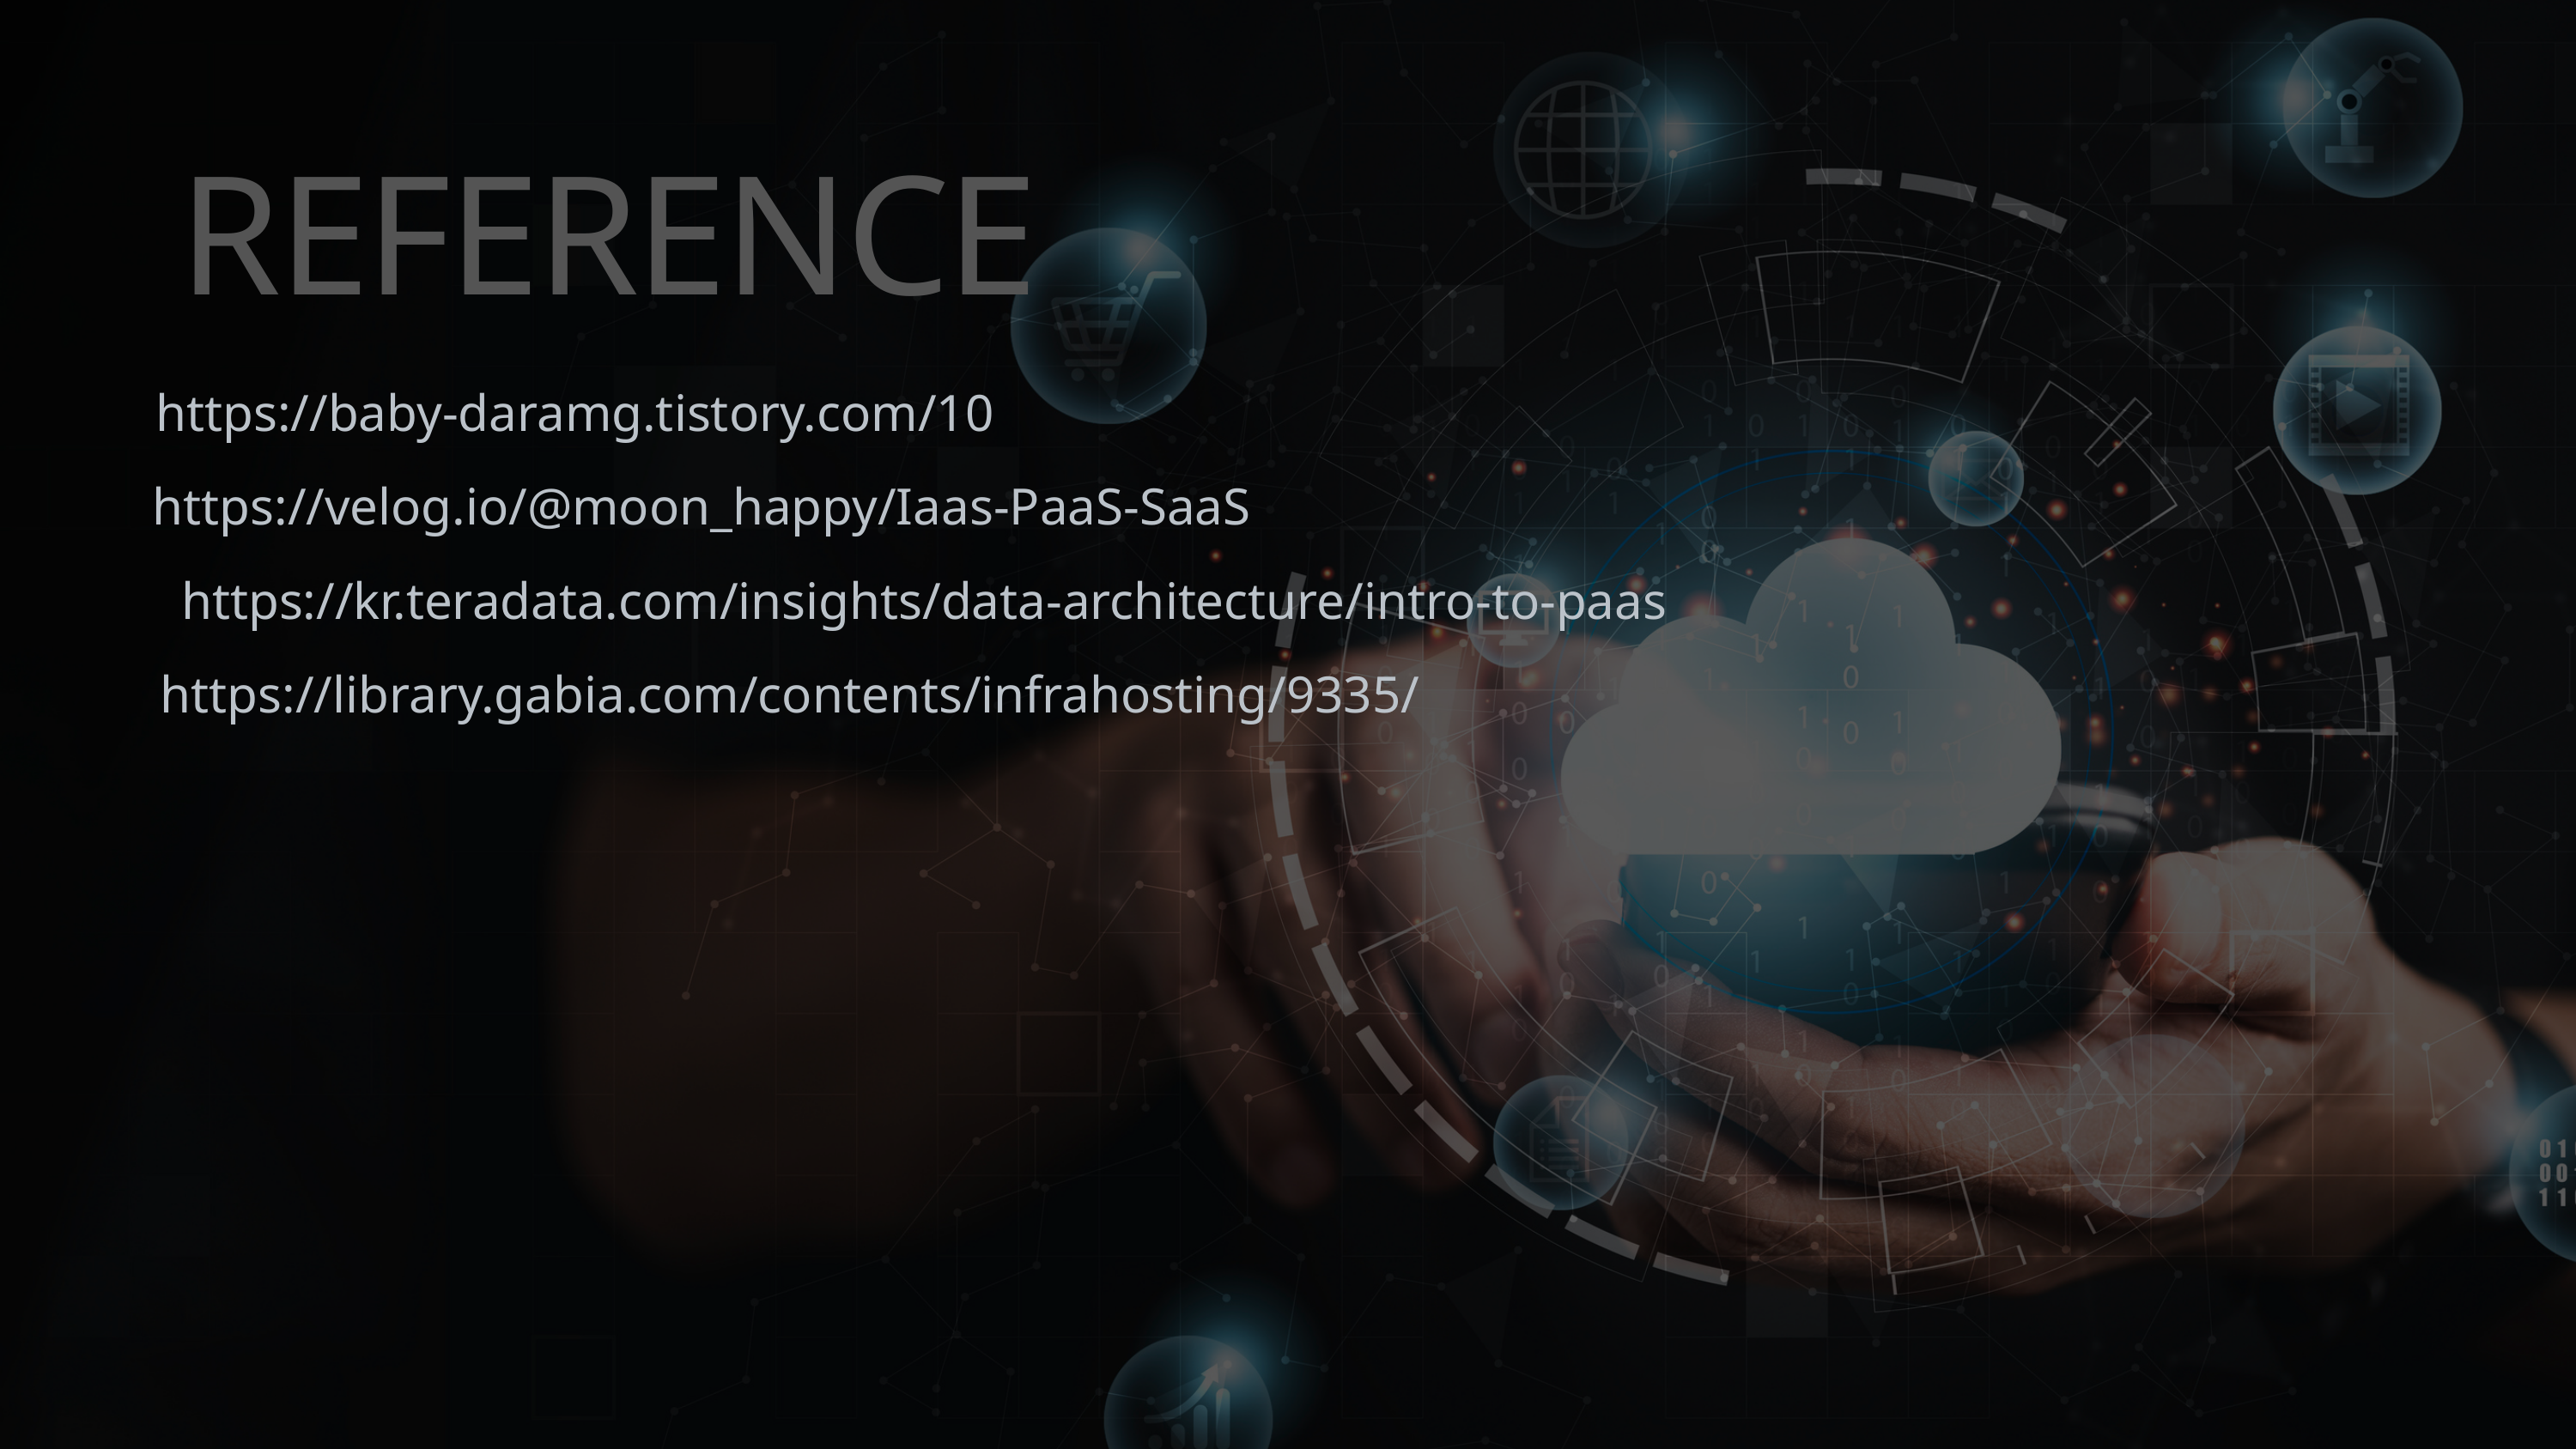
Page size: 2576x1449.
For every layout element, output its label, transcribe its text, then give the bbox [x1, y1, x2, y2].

text_box https://kr.teradata.com/insights/data-architecture/intro-to-paas [42, 571, 1807, 629]
text_box https://library.gabia.com/contents/infrahosting/9335/ [42, 664, 1538, 723]
text_box [144, 143, 939, 179]
text_box https://baby-daramg.tistory.com/10 [42, 383, 1108, 441]
text_box https://velog.io/@moon_happy/Iaas-PaaS-SaaS [42, 477, 1362, 536]
text_box REFERENCE [0, 179, 1344, 328]
text_box [0, 0, 2576, 1449]
